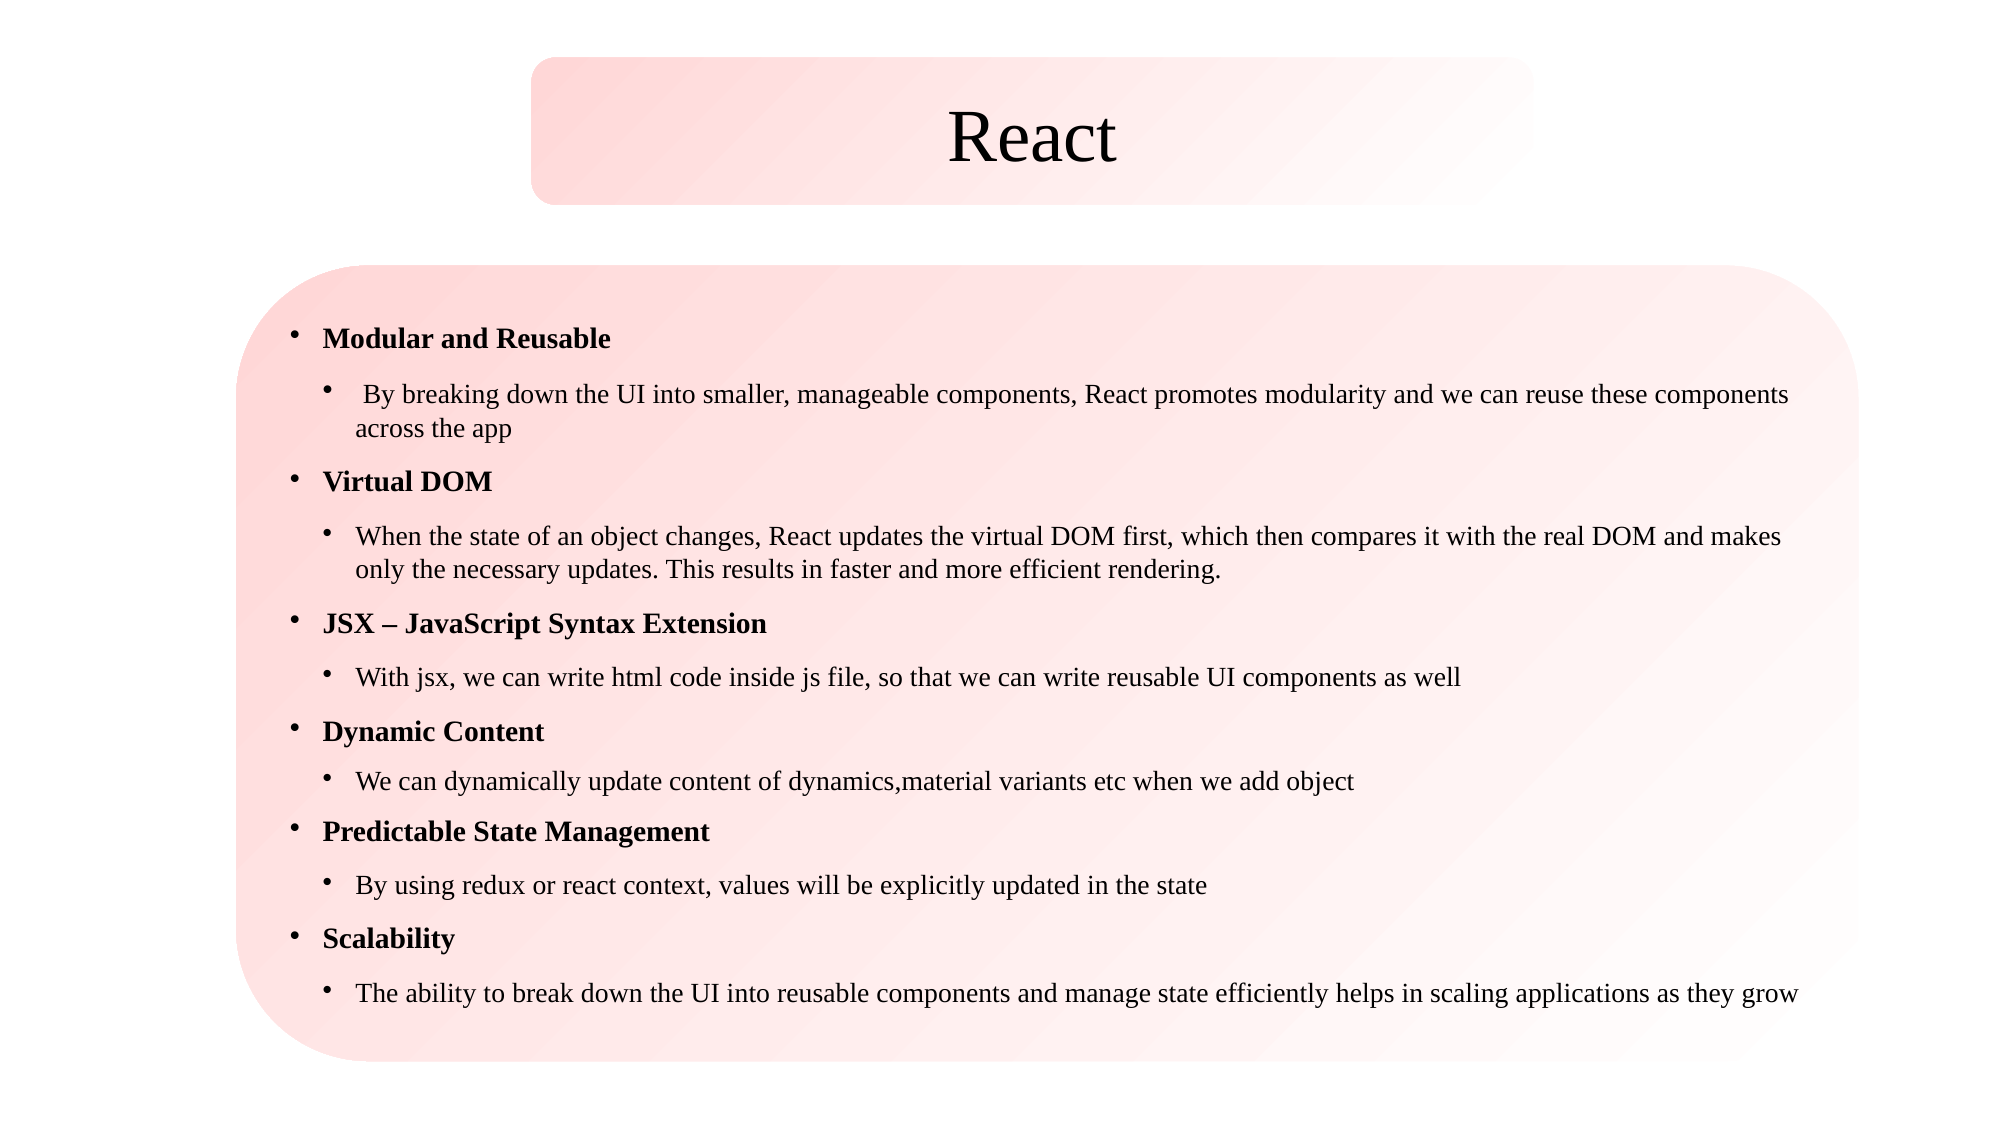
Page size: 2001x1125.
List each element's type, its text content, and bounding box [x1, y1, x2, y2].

text_box React [531, 57, 1534, 205]
text_box Modular and Reusable By breaking down the UI into smaller, manageable components, React promotes modularity and we can reuse these components across the app Virtual DOM When the state of an object changes, React updates the virtual DOM first, which then compares it with the real DOM and makes only the necessary updates. This results in faster and more efficient rendering. JSX – JavaScript Syntax Extension With jsx, we can write html code inside js file, so that we can write reusable UI components as well Dynamic Content We can dynamically update content of dynamics,material variants etc when we add object Predictable State Management By using redux or react context, values will be explicitly updated in the state Scalability The ability to break down the UI into reusable components and manage state efficiently helps in scaling applications as they grow [236, 265, 1859, 1062]
